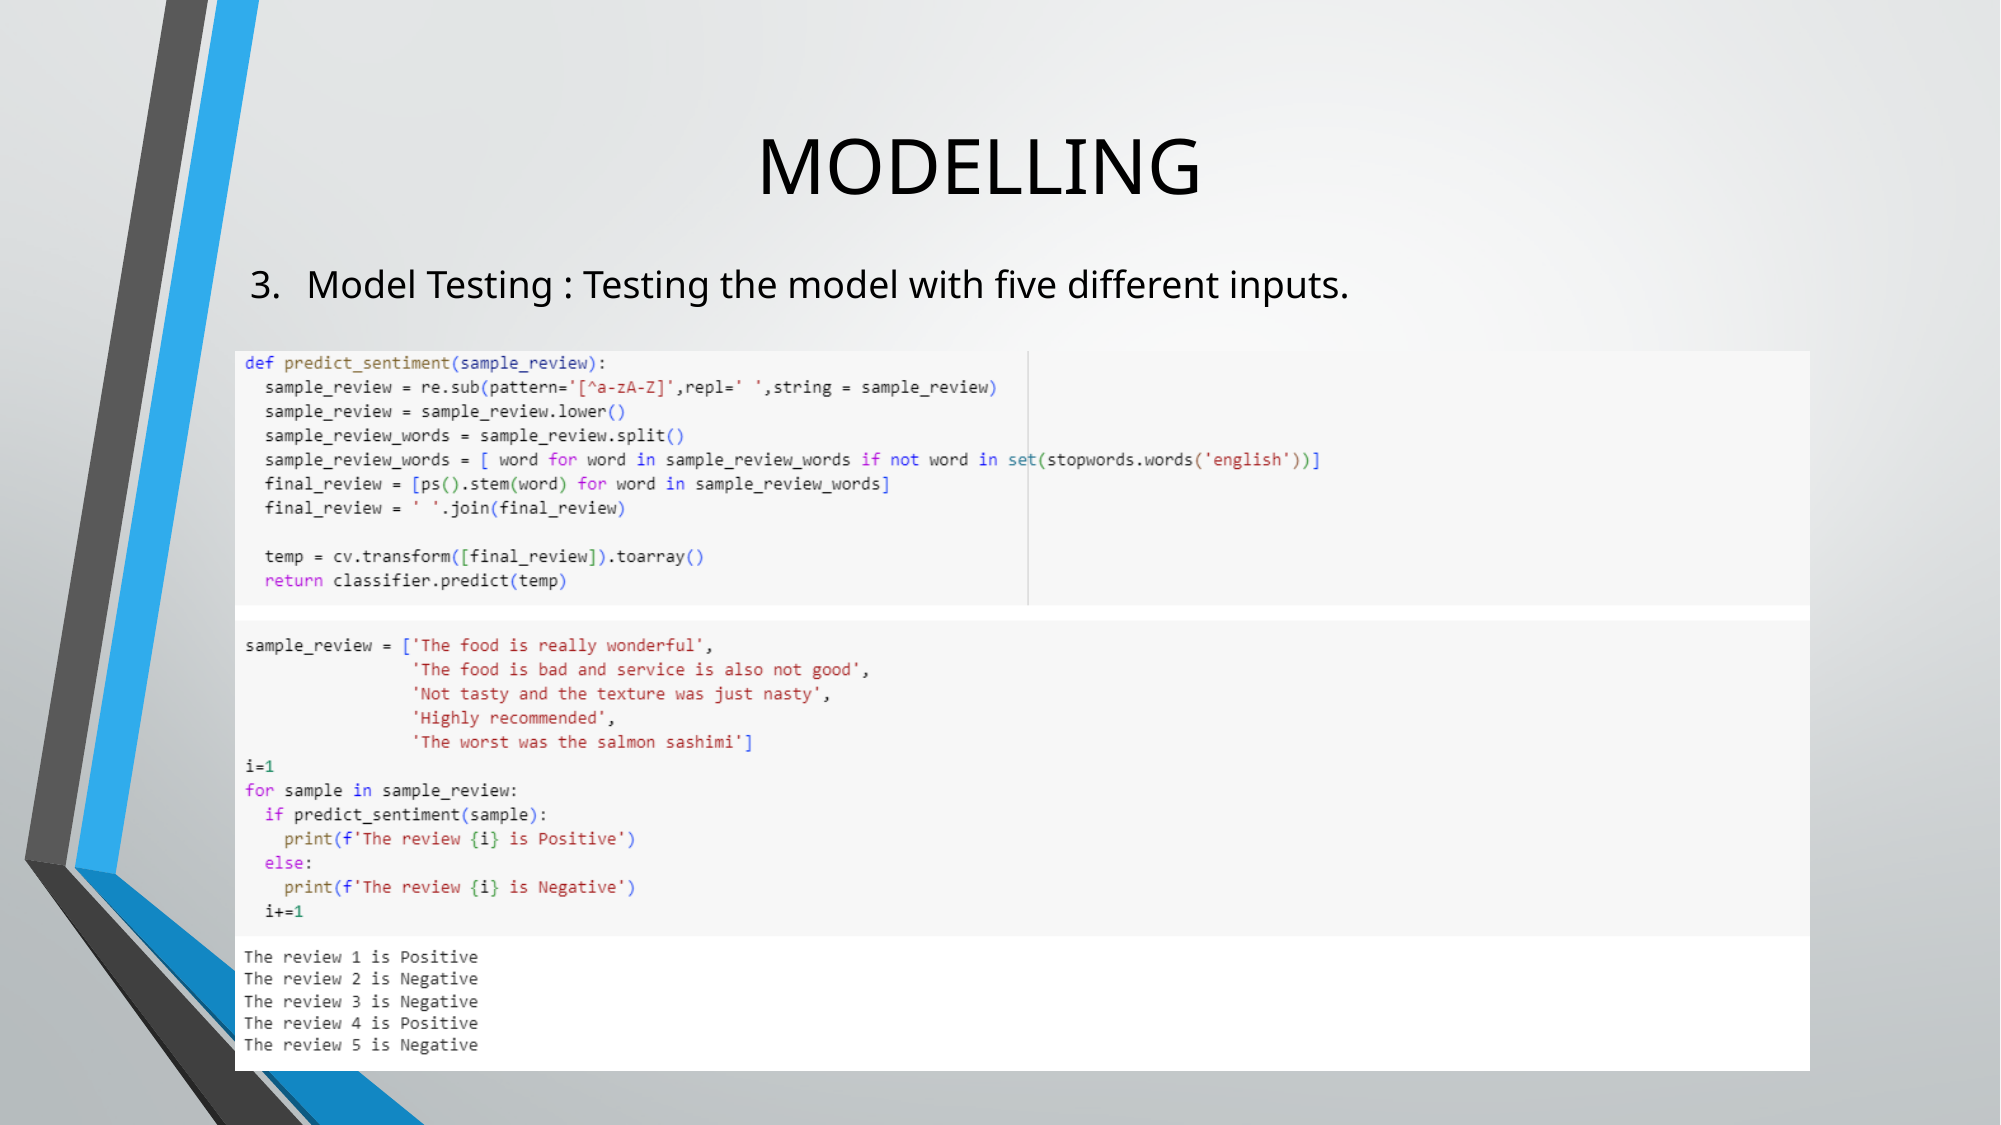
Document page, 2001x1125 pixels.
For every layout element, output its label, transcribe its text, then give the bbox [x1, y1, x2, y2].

text_box Model Testing : Testing the model with five different inputs. [235, 254, 2000, 314]
title MODELLING [75, 109, 1885, 218]
picture [235, 351, 1810, 1071]
